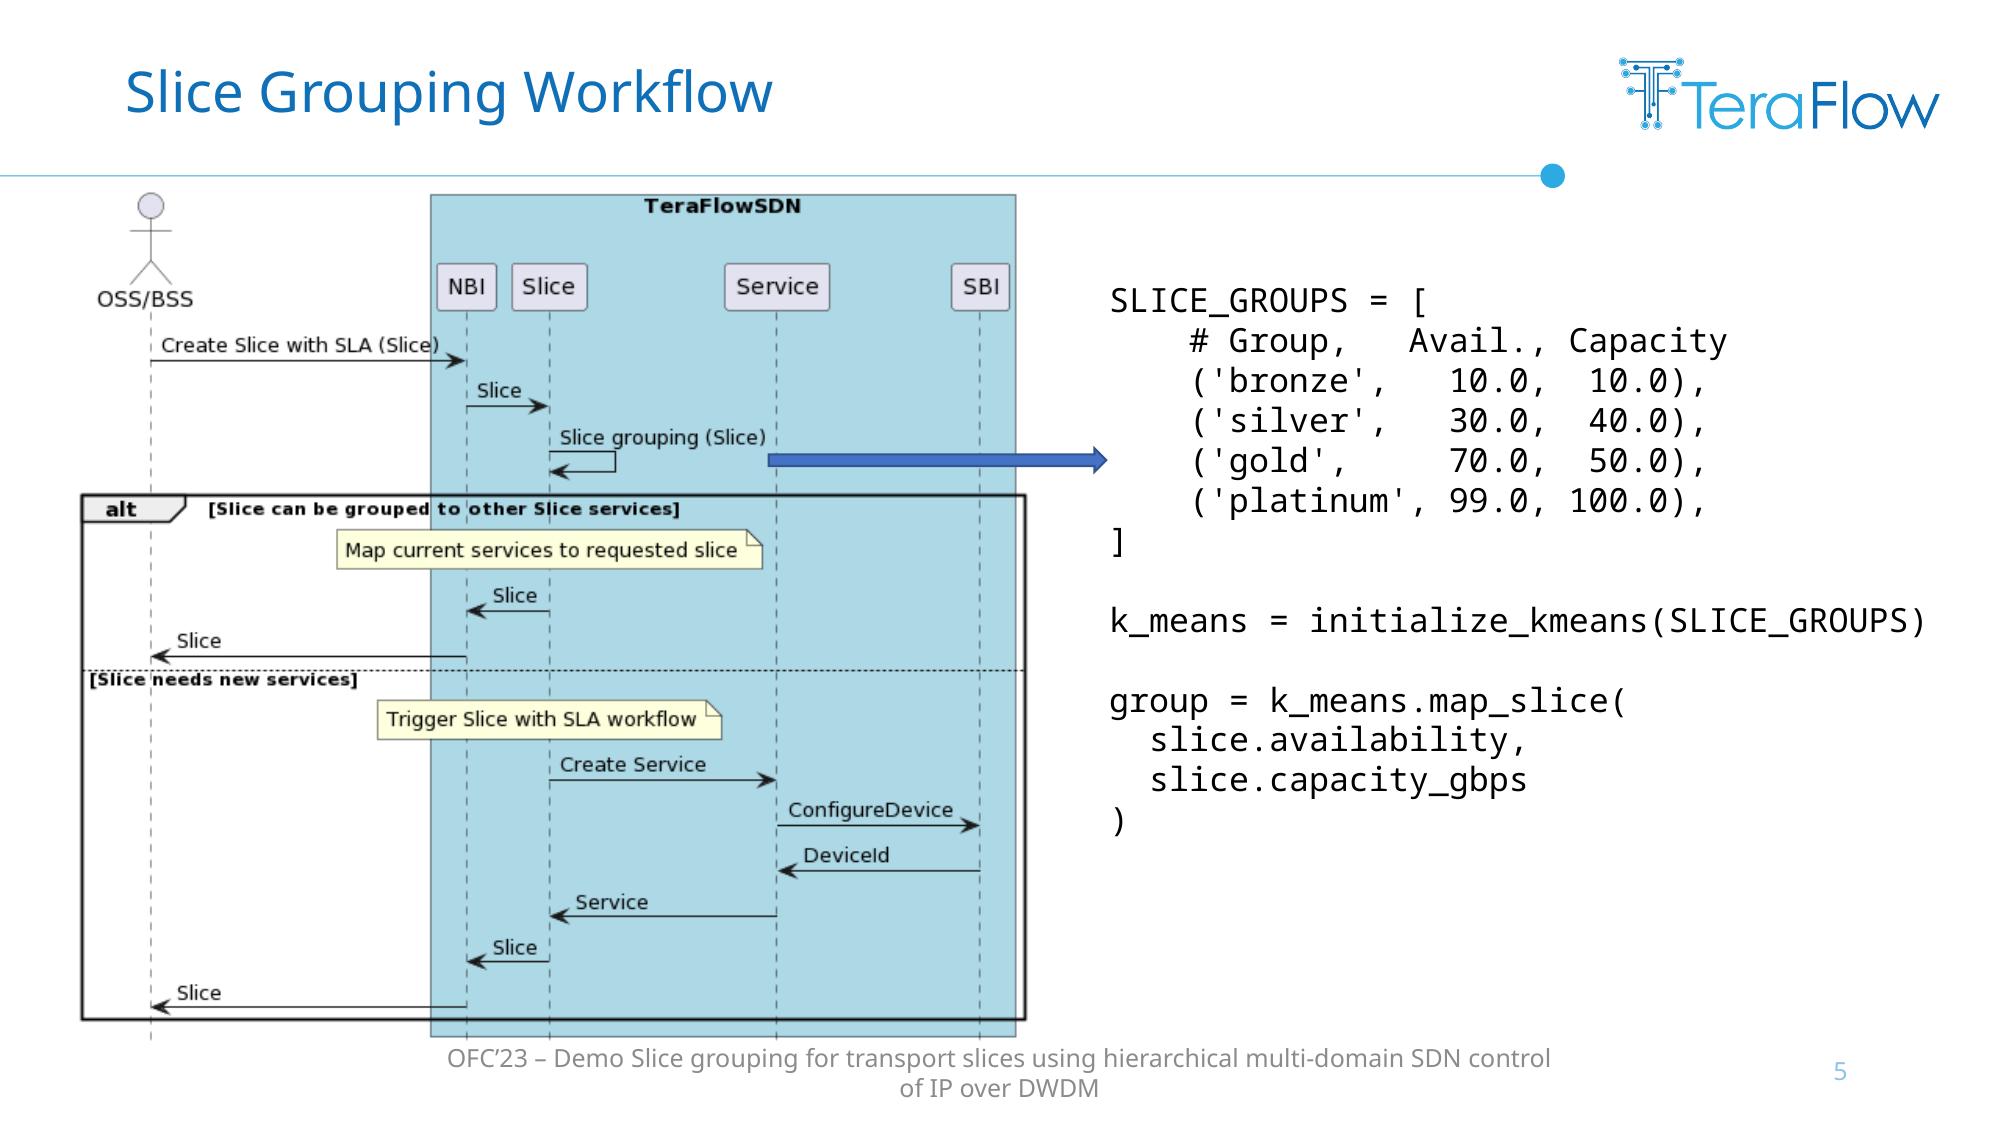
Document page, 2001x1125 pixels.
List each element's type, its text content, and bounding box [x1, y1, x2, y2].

footer OFC’23 – Demo Slice grouping for transport slices using hierarchical multi-domain SDN control of IP over DWDM [417, 1042, 1583, 1103]
slide_number 5 [1583, 1042, 1863, 1103]
picture [1604, 40, 1955, 147]
list Slice Grouping Workflow [110, 56, 1140, 133]
text_box SLICE_GROUPS = [ # Group, Avail., Capacity ('bronze', 10.0, 10.0), ('silver', 30.0, 40.0), ('gold', 70.0, 50.0), ('platinum', 99.0, 100.0), ] k_means = initialize_kmeans(SLICE_GROUPS) group = k_means.map_slice( slice.availability, slice.capacity_gbps ) [1094, 272, 1944, 846]
text_box [1034, 445, 1094, 475]
picture [66, 192, 1034, 1043]
